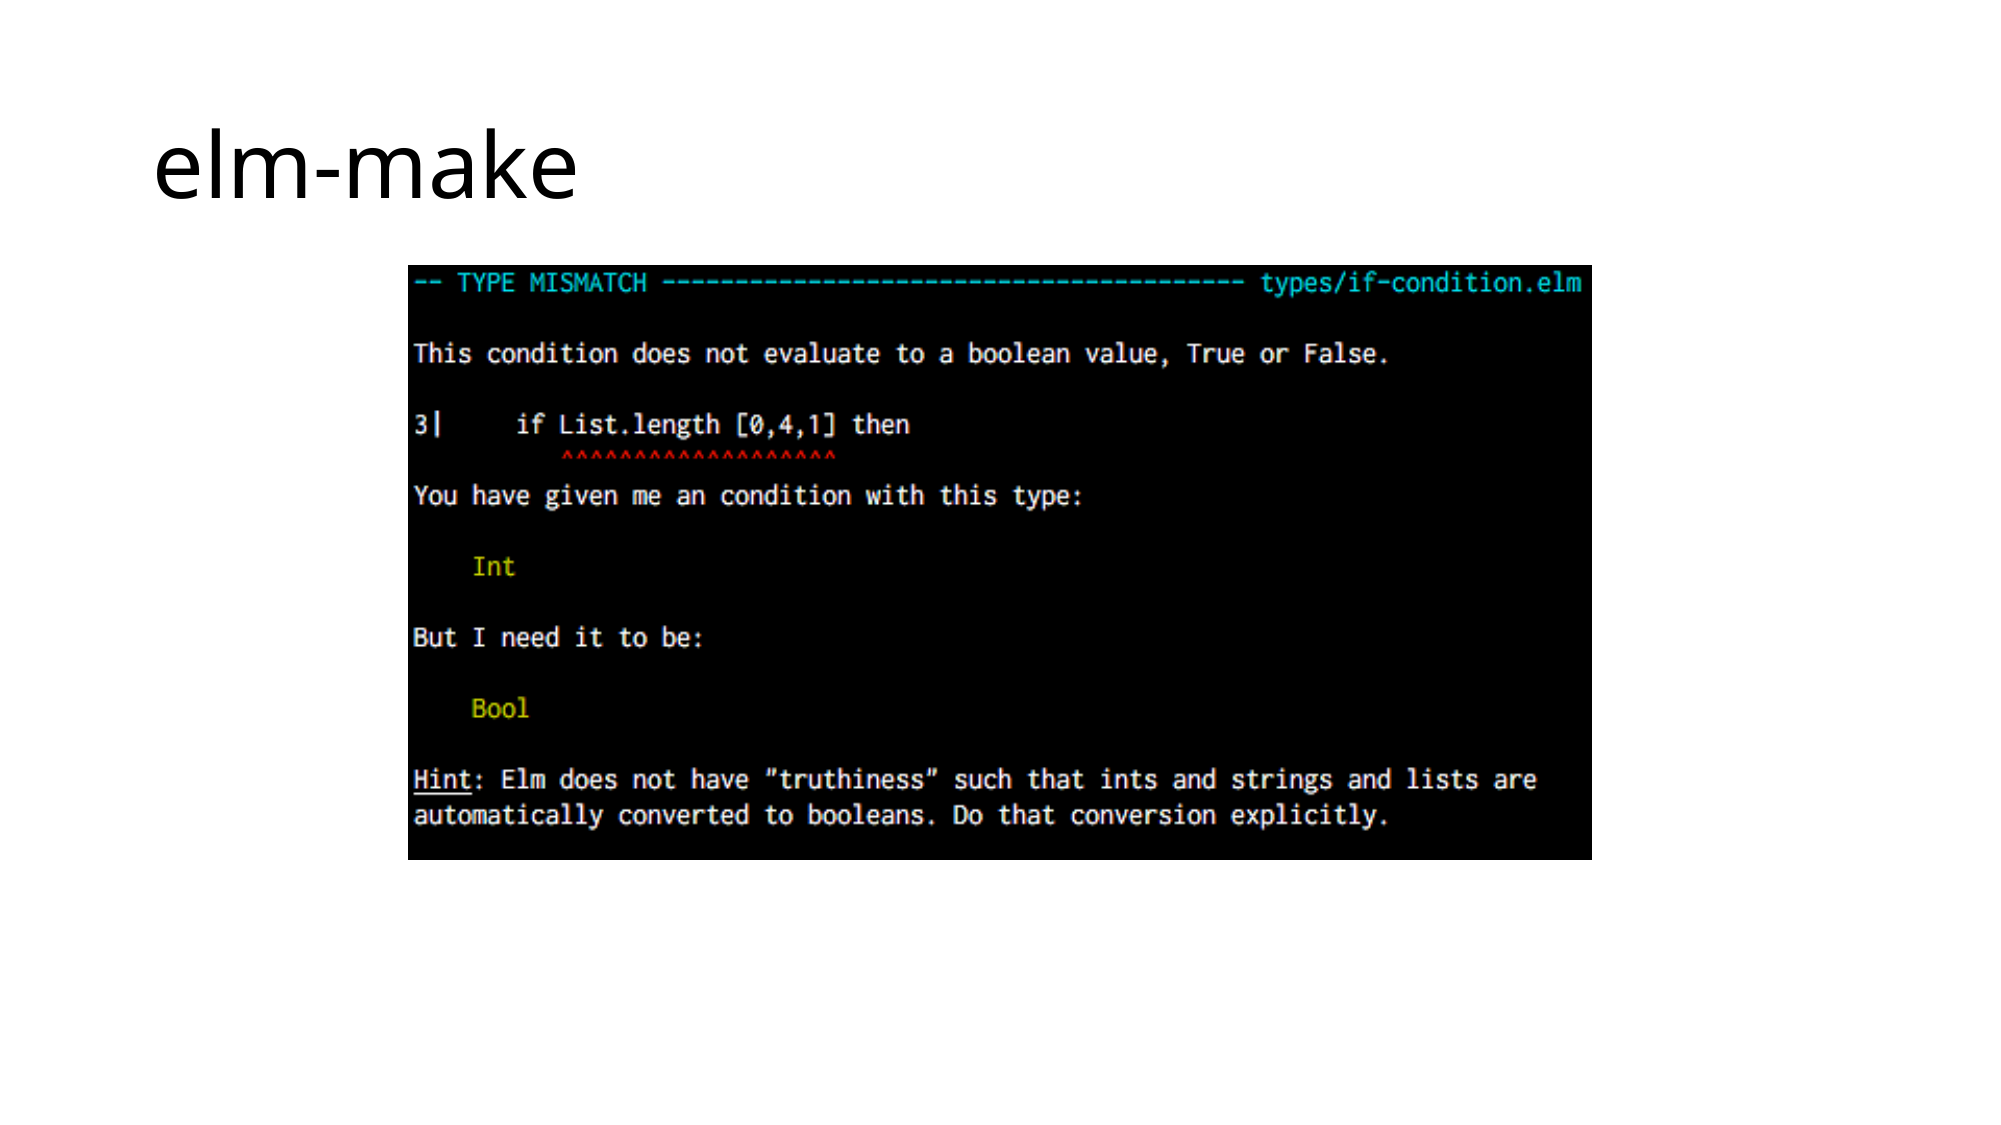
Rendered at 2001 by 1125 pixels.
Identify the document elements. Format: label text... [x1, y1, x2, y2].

title elm-make [137, 59, 1863, 278]
picture [408, 265, 1592, 860]
